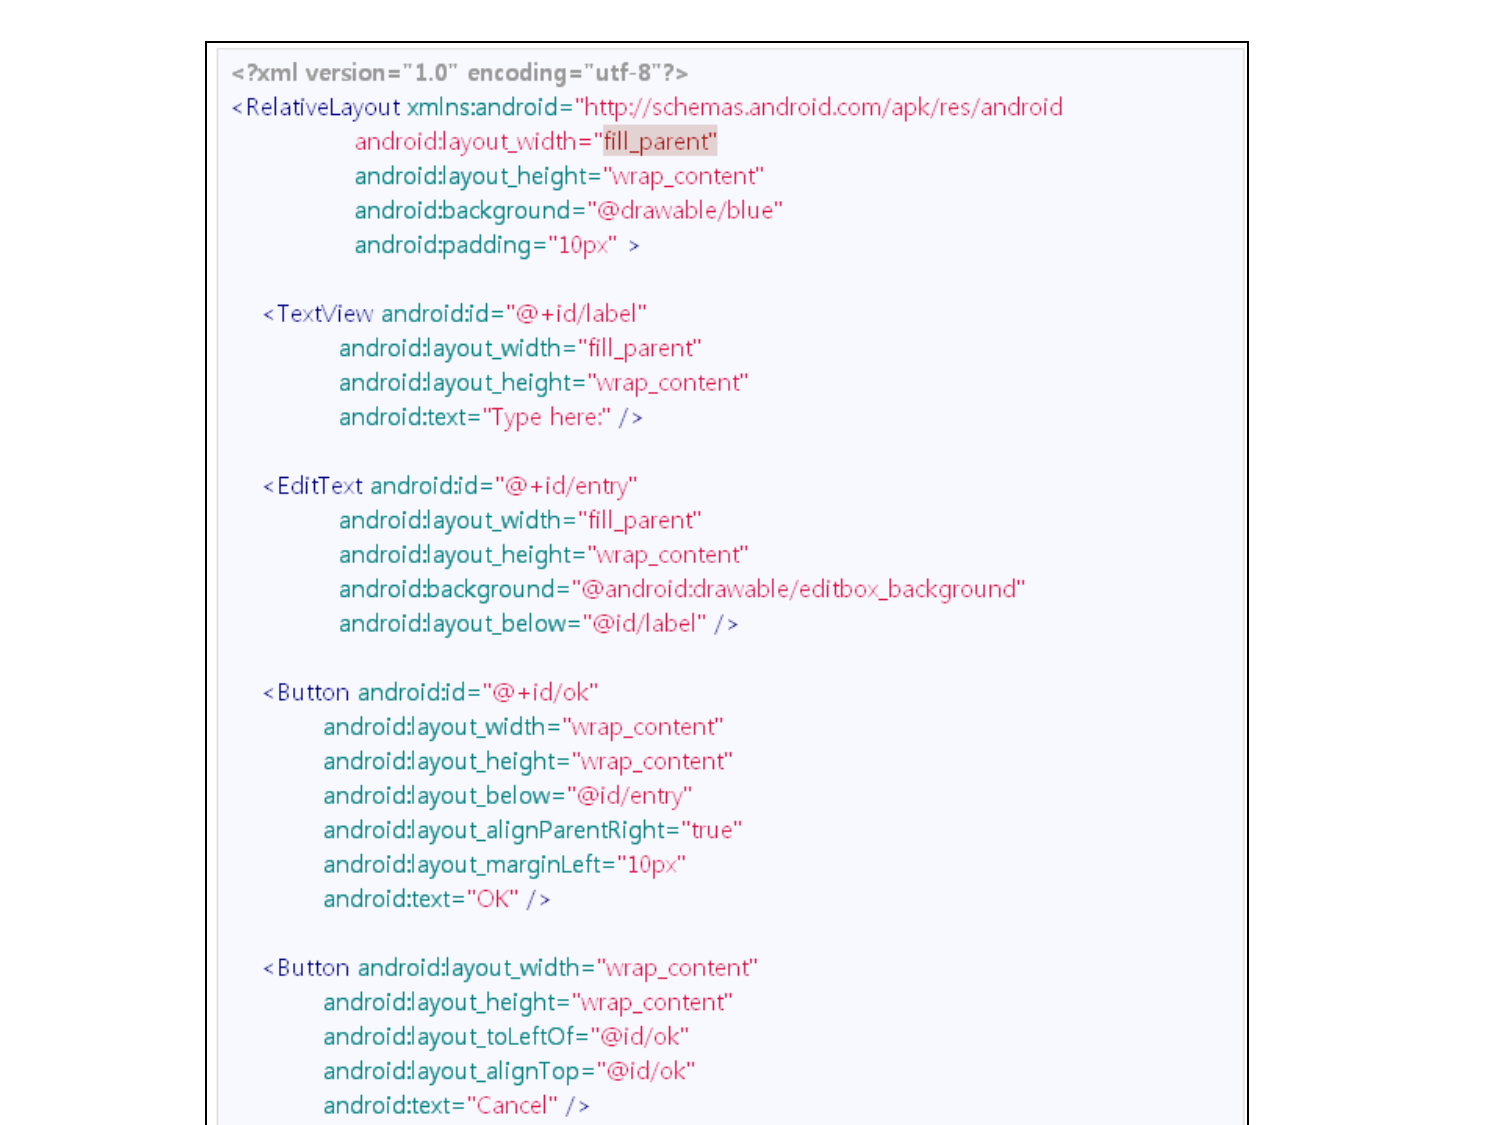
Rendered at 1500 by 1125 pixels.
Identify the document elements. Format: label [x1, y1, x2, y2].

picture [206, 42, 1248, 1125]
